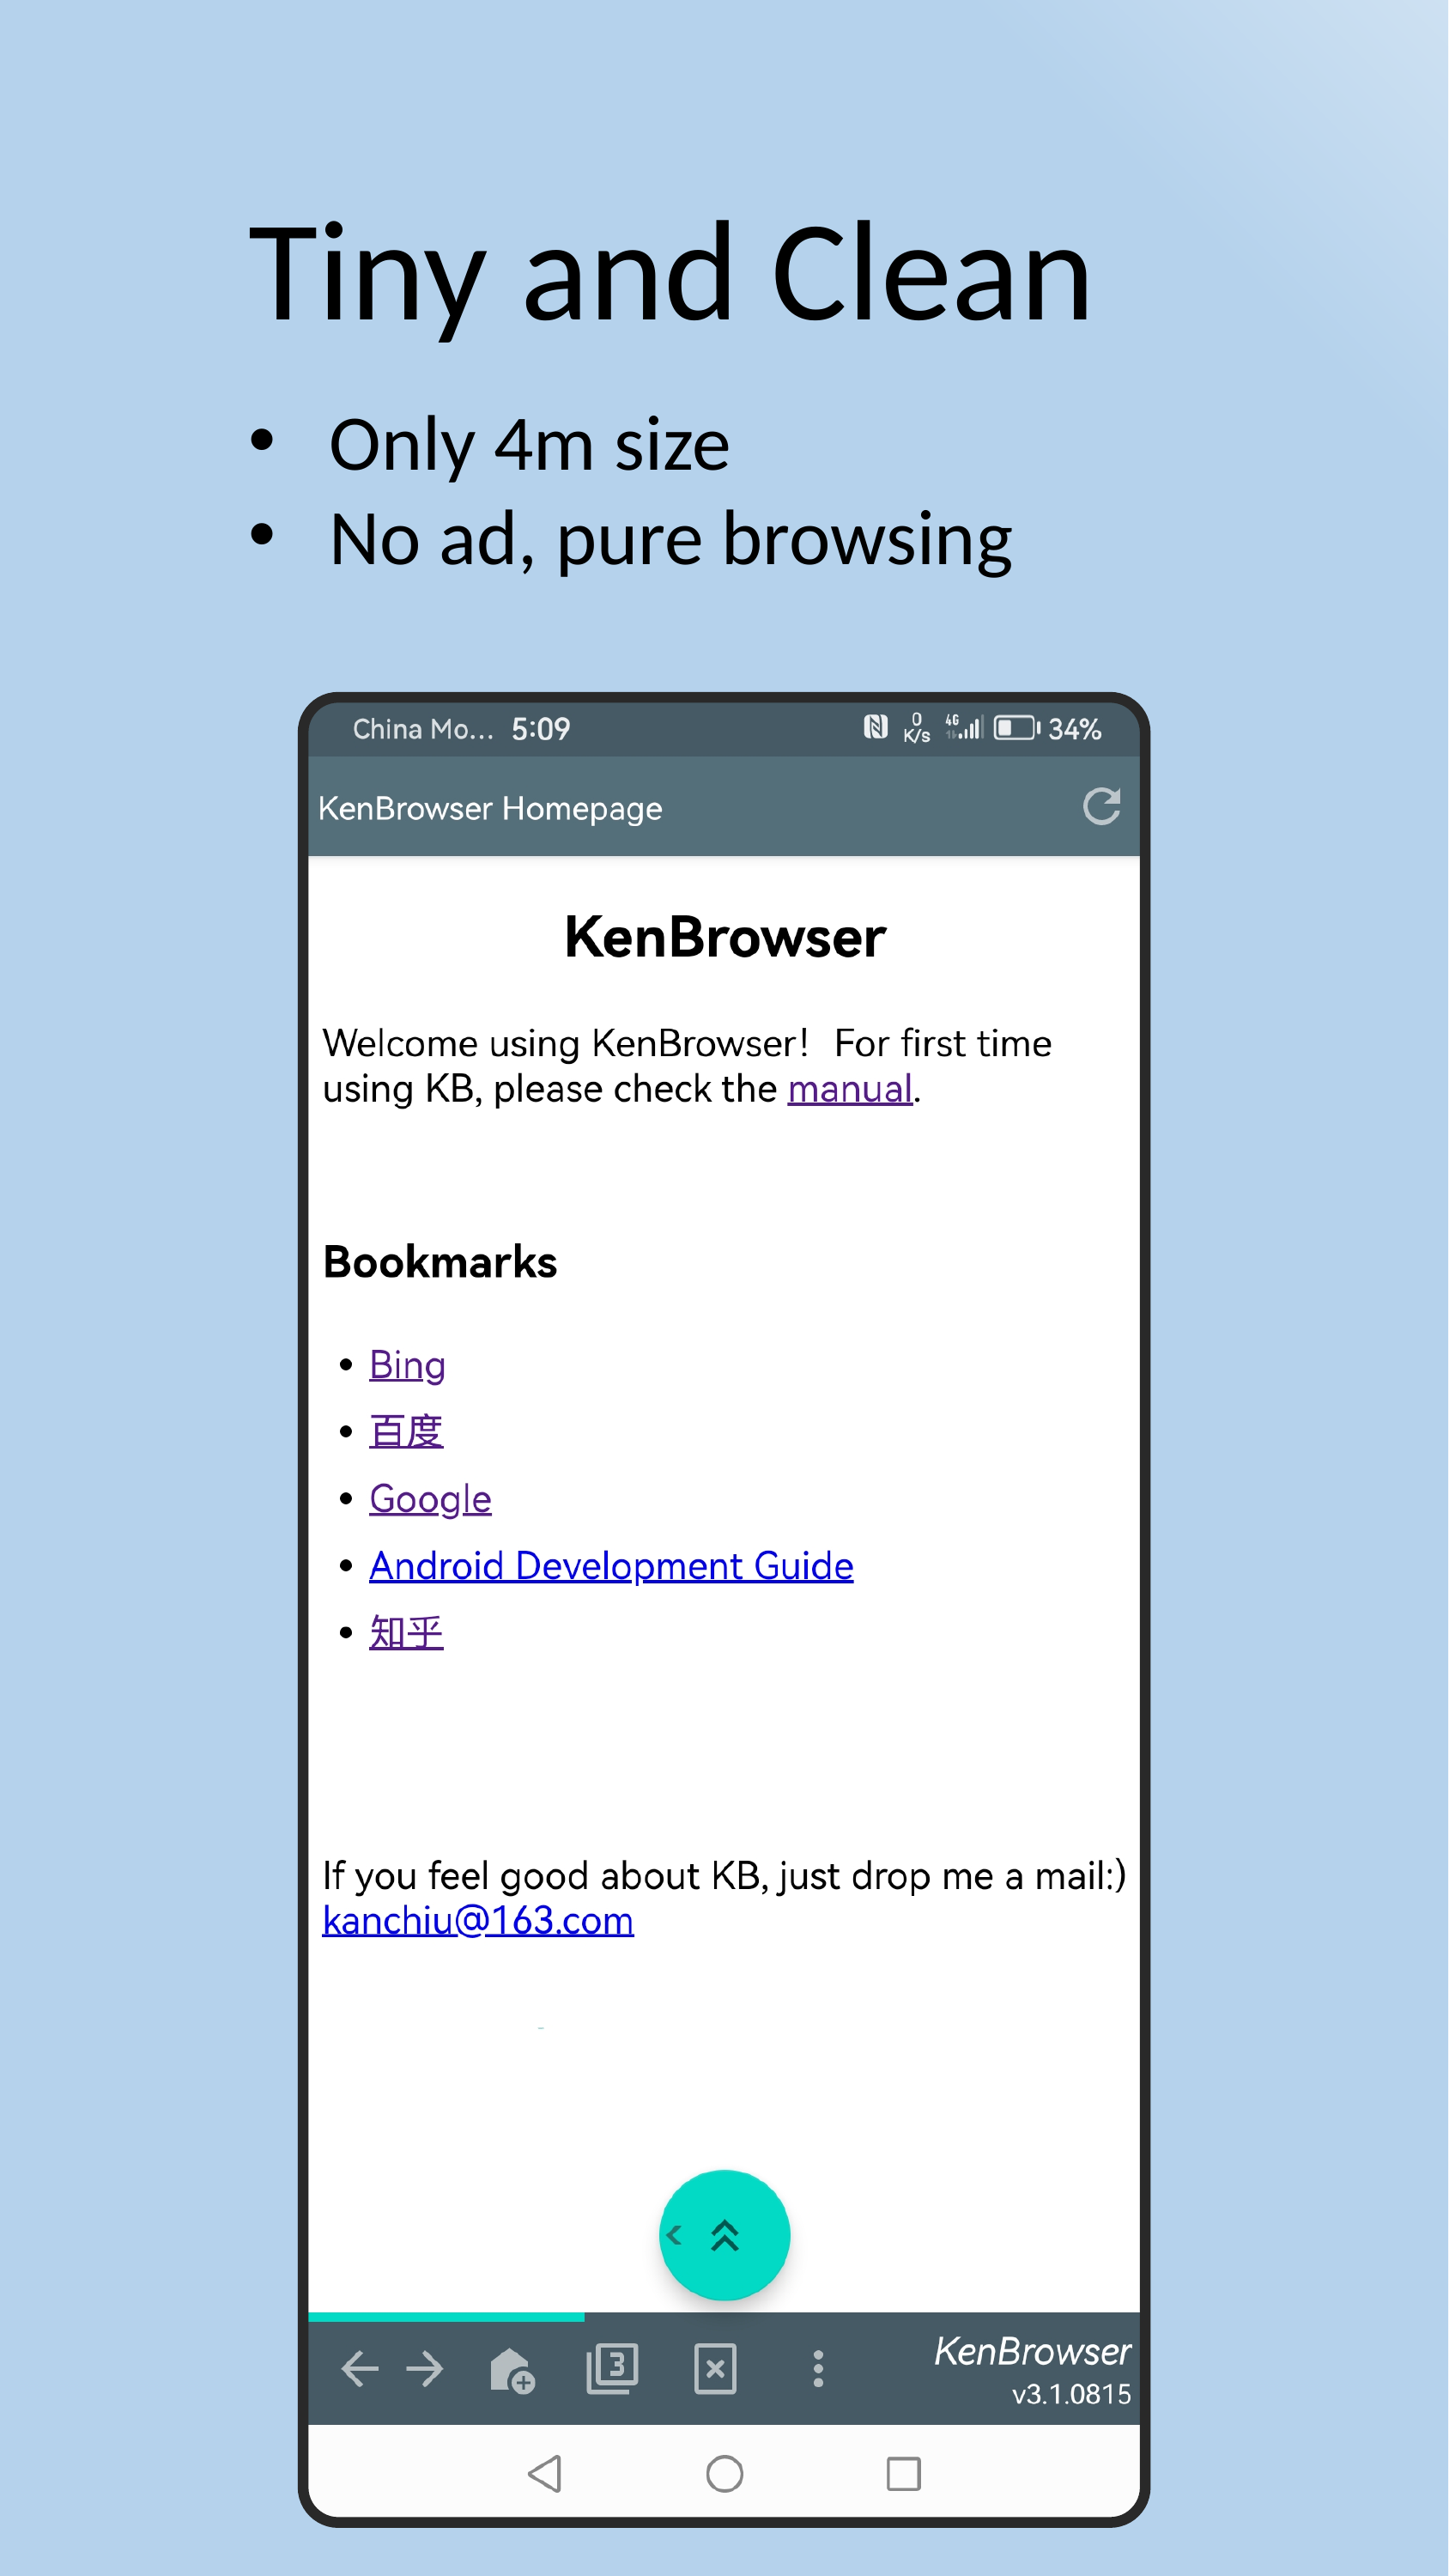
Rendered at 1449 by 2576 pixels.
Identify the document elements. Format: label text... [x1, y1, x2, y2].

text_box Tiny and Clean Only 4m size No ad, pure browsing [235, 170, 1146, 587]
picture [303, 697, 1146, 2523]
